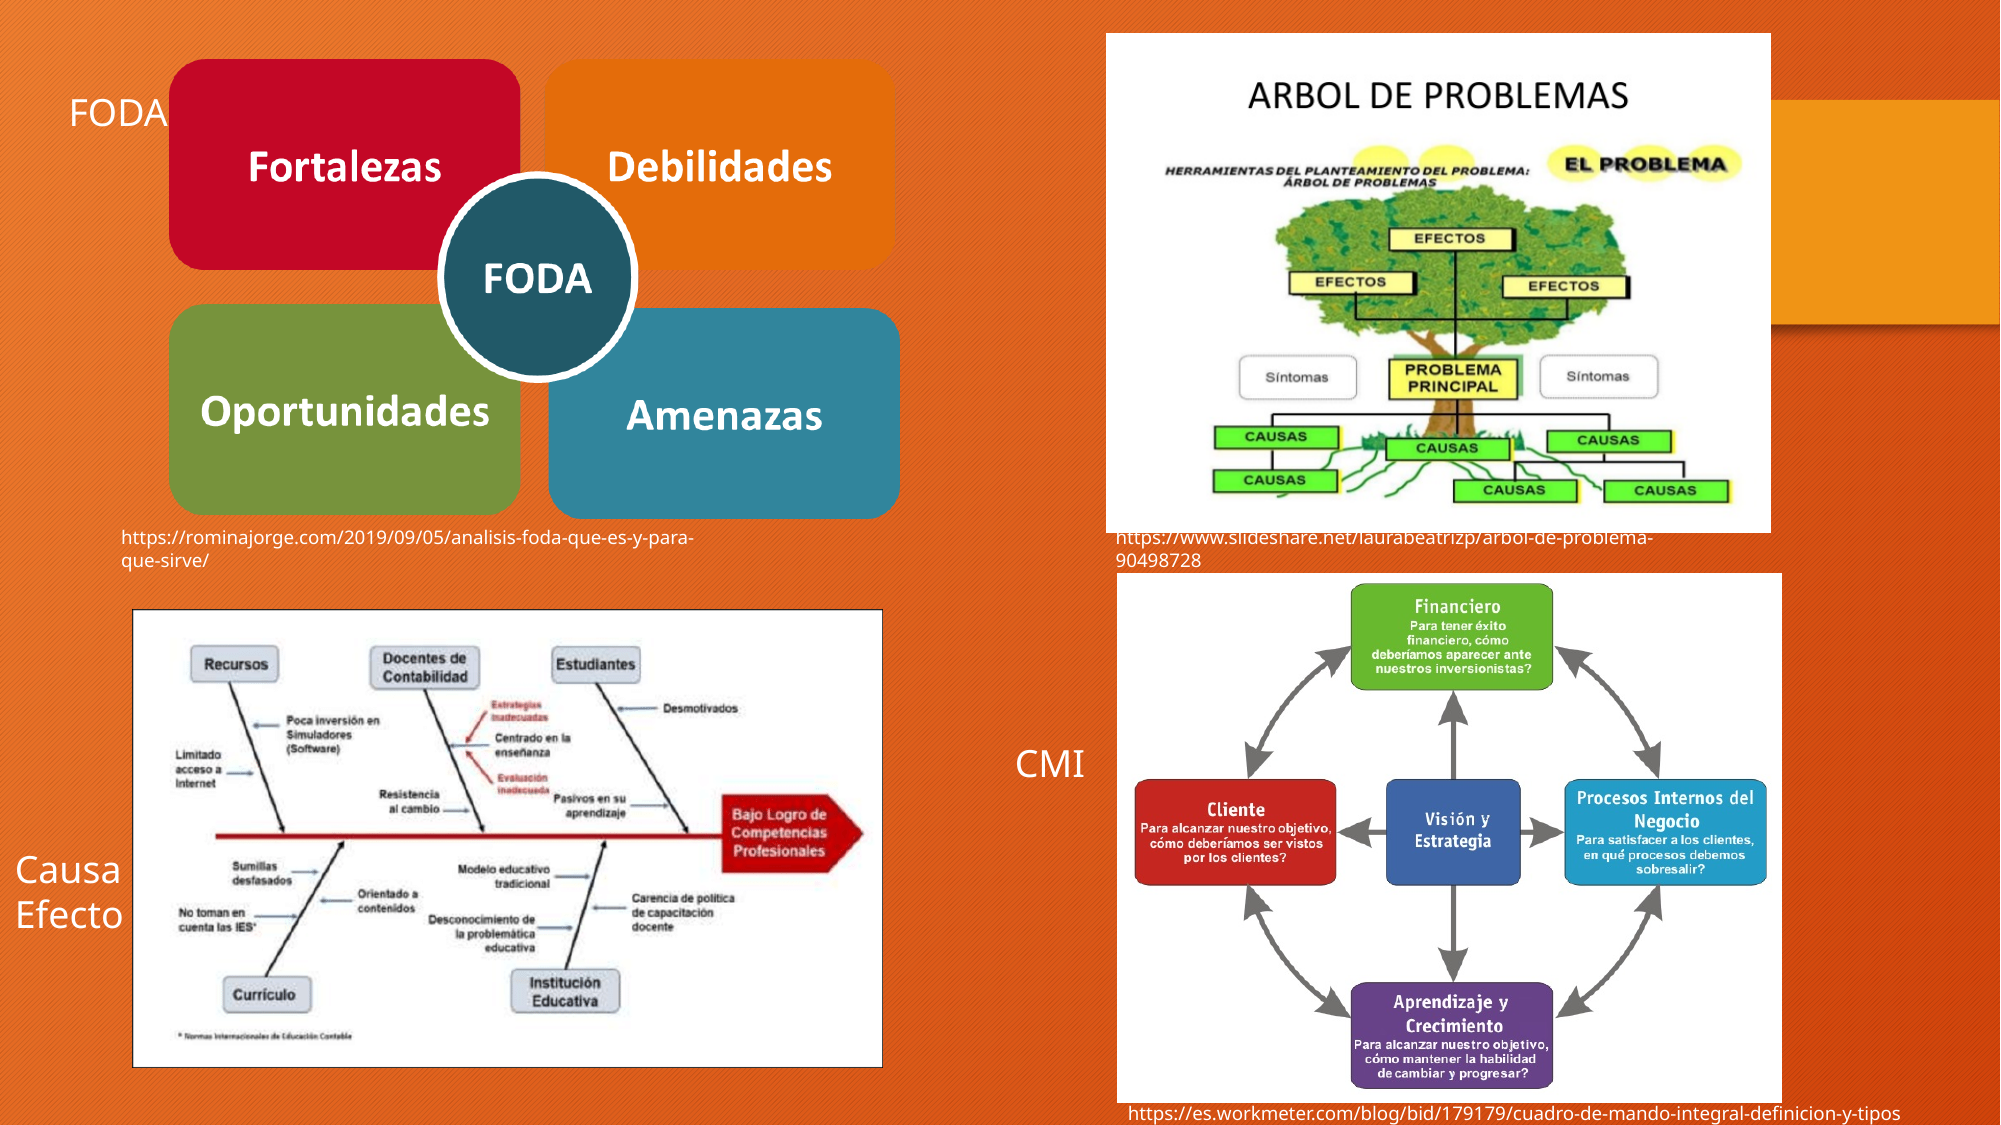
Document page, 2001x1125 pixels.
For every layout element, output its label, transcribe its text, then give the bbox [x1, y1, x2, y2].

text_box Causa Efecto [0, 838, 132, 989]
text_box FODA [53, 82, 169, 187]
text_box https://rominajorge.com/2019/09/05/analisis-foda-que-es-y-para-que-sirve/ [106, 518, 734, 579]
picture [1106, 33, 2000, 533]
picture [1117, 573, 1782, 1104]
picture [132, 608, 883, 1068]
text_box CMI [999, 732, 1117, 838]
text_box https://es.workmeter.com/blog/bid/179179/cuadro-de-mando-integral-definicion-y-tipos [1113, 1094, 1950, 1125]
text_box https://www.slideshare.net/laurabeatrizp/arbol-de-problema-90498728 [1100, 518, 1729, 579]
picture [169, 59, 900, 519]
